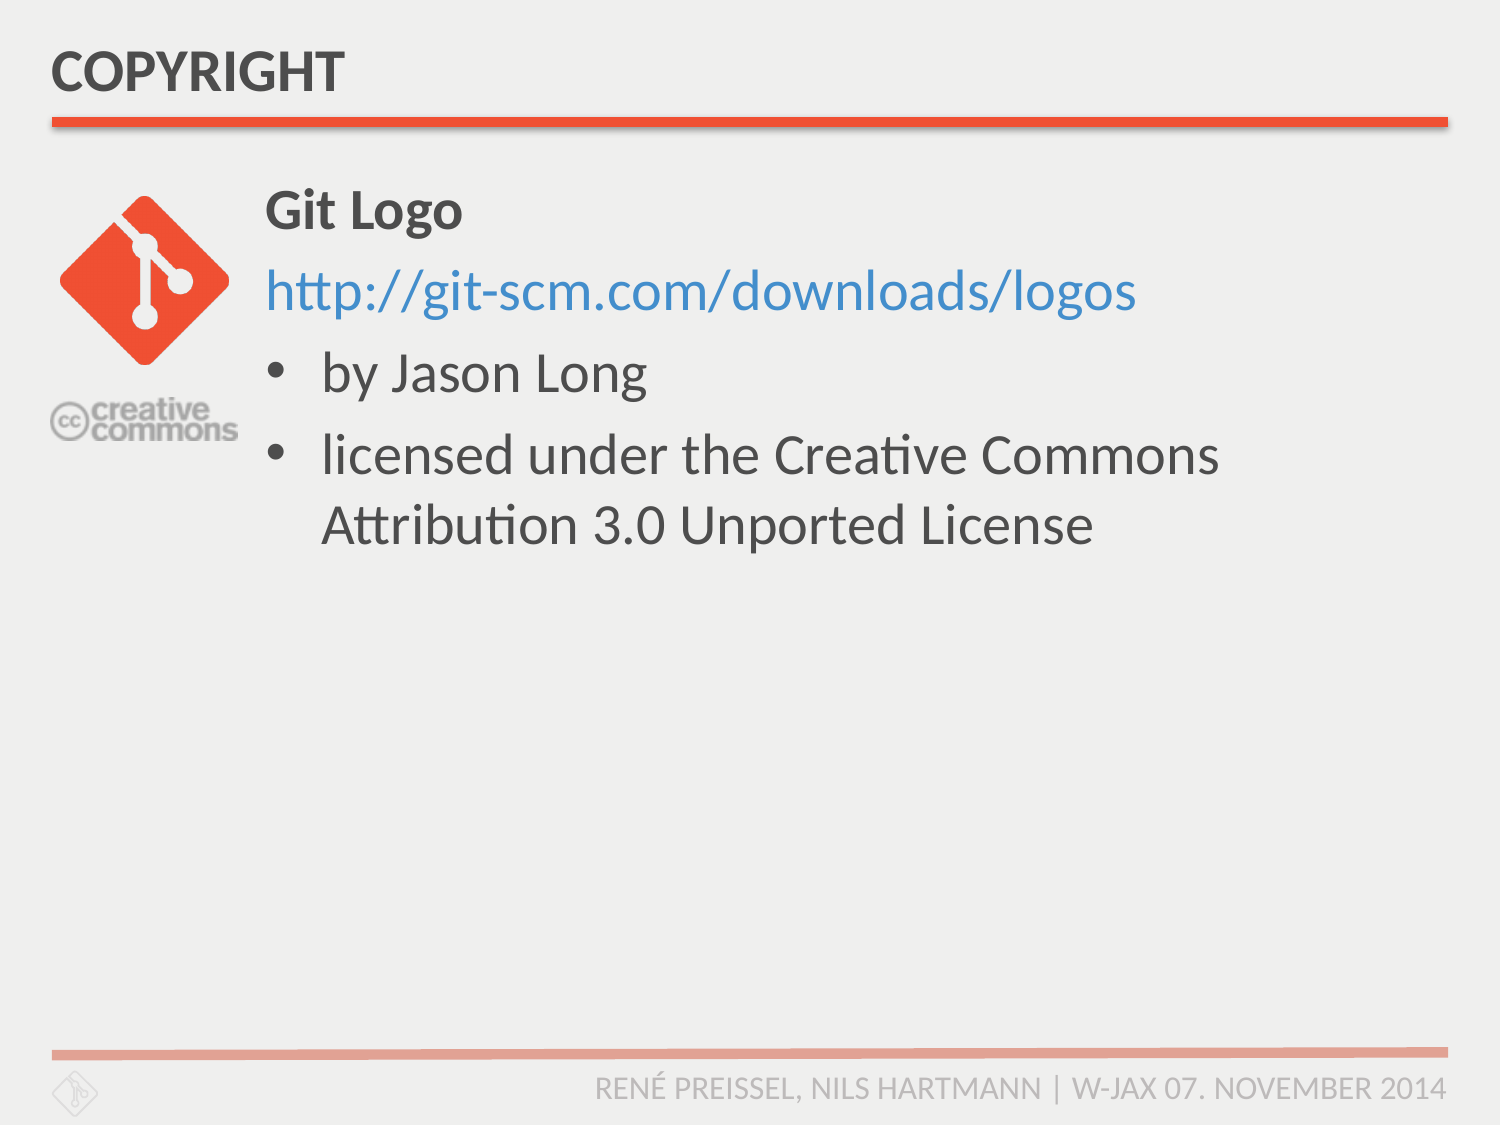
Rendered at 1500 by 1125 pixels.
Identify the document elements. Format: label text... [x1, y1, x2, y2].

title COPYRIGHT [51, 30, 1449, 104]
picture [59, 196, 229, 365]
list Git Logo http://git-scm.com/downloads/logos by Jason Long licensed under the Creative Commons Attribution 3.0 Unported License [265, 170, 1449, 1005]
picture [50, 396, 238, 442]
